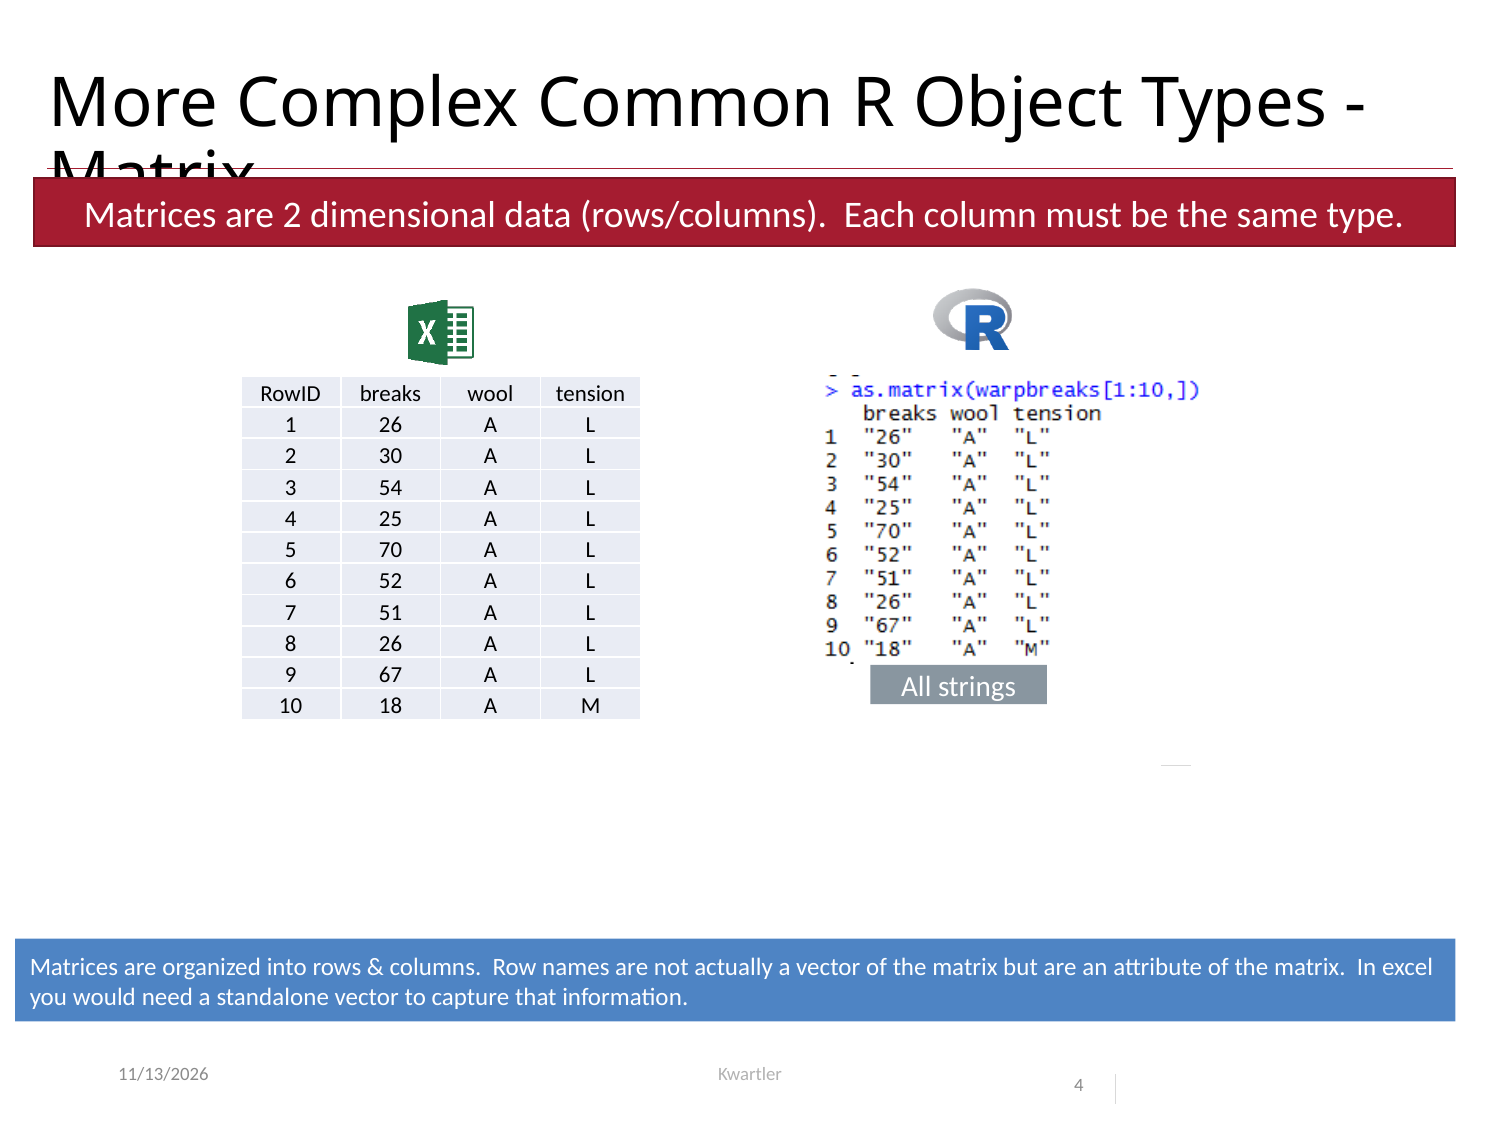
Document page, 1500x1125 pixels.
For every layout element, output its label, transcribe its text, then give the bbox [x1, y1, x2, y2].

table_cell A [441, 533, 540, 562]
table_cell 3 [242, 470, 340, 500]
table_cell 2 [242, 439, 340, 469]
table_cell 5 [242, 533, 340, 562]
picture [933, 288, 1013, 350]
table_cell 52 [342, 564, 440, 594]
table_cell 18 [342, 689, 440, 719]
table_header wool [441, 377, 540, 406]
table_cell A [441, 627, 540, 656]
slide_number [103, 1042, 441, 1103]
title More Complex Common R Object Types - Matrix [34, 59, 1397, 157]
table_cell 4 [242, 502, 340, 531]
table_cell A [441, 658, 540, 687]
table_cell L [541, 502, 640, 531]
table_header tension [541, 377, 640, 406]
table_cell L [541, 470, 640, 500]
table_cell 10 [242, 689, 340, 719]
table_cell L [541, 658, 640, 687]
table_cell A [441, 439, 540, 469]
table_header breaks [342, 377, 440, 406]
table_cell 70 [342, 533, 440, 562]
text_box All strings [869, 664, 1048, 705]
table_cell A [441, 408, 540, 437]
text_box Matrices are organized into rows & columns. Row names are not actually a vector of the matrix but are an attribute of the matrix. In excel you would need a standalone vector to capture that information. [14, 937, 1456, 1022]
table_cell 9 [242, 658, 340, 687]
picture [821, 375, 1225, 664]
text_box Matrices are 2 dimensional data (rows/columns). Each column must be the same type. [33, 177, 1456, 247]
table_cell L [541, 564, 640, 594]
table_cell 30 [342, 439, 440, 469]
footer Kwartler [496, 1042, 1004, 1103]
table_cell L [541, 627, 640, 656]
table_cell L [541, 439, 640, 469]
table_cell A [441, 502, 540, 531]
table_header RowID [242, 377, 340, 406]
table_cell 67 [342, 658, 440, 687]
table_cell 8 [242, 627, 340, 656]
table_cell L [541, 533, 640, 562]
table_cell 51 [342, 595, 440, 625]
table_cell A [441, 564, 540, 594]
table_cell M [541, 689, 640, 719]
table_cell L [541, 595, 640, 625]
table_cell 26 [342, 408, 440, 437]
picture [408, 300, 474, 365]
table_cell A [441, 689, 540, 719]
table_cell 7 [242, 595, 340, 625]
table_cell 26 [342, 627, 440, 656]
slide_number 4 [1059, 1042, 1200, 1103]
table_cell L [541, 408, 640, 437]
table_cell 1 [242, 408, 340, 437]
table_cell 6 [242, 564, 340, 594]
table_cell 25 [342, 502, 440, 531]
table_cell A [441, 470, 540, 500]
table_cell A [441, 595, 540, 625]
table_cell 54 [342, 470, 440, 500]
